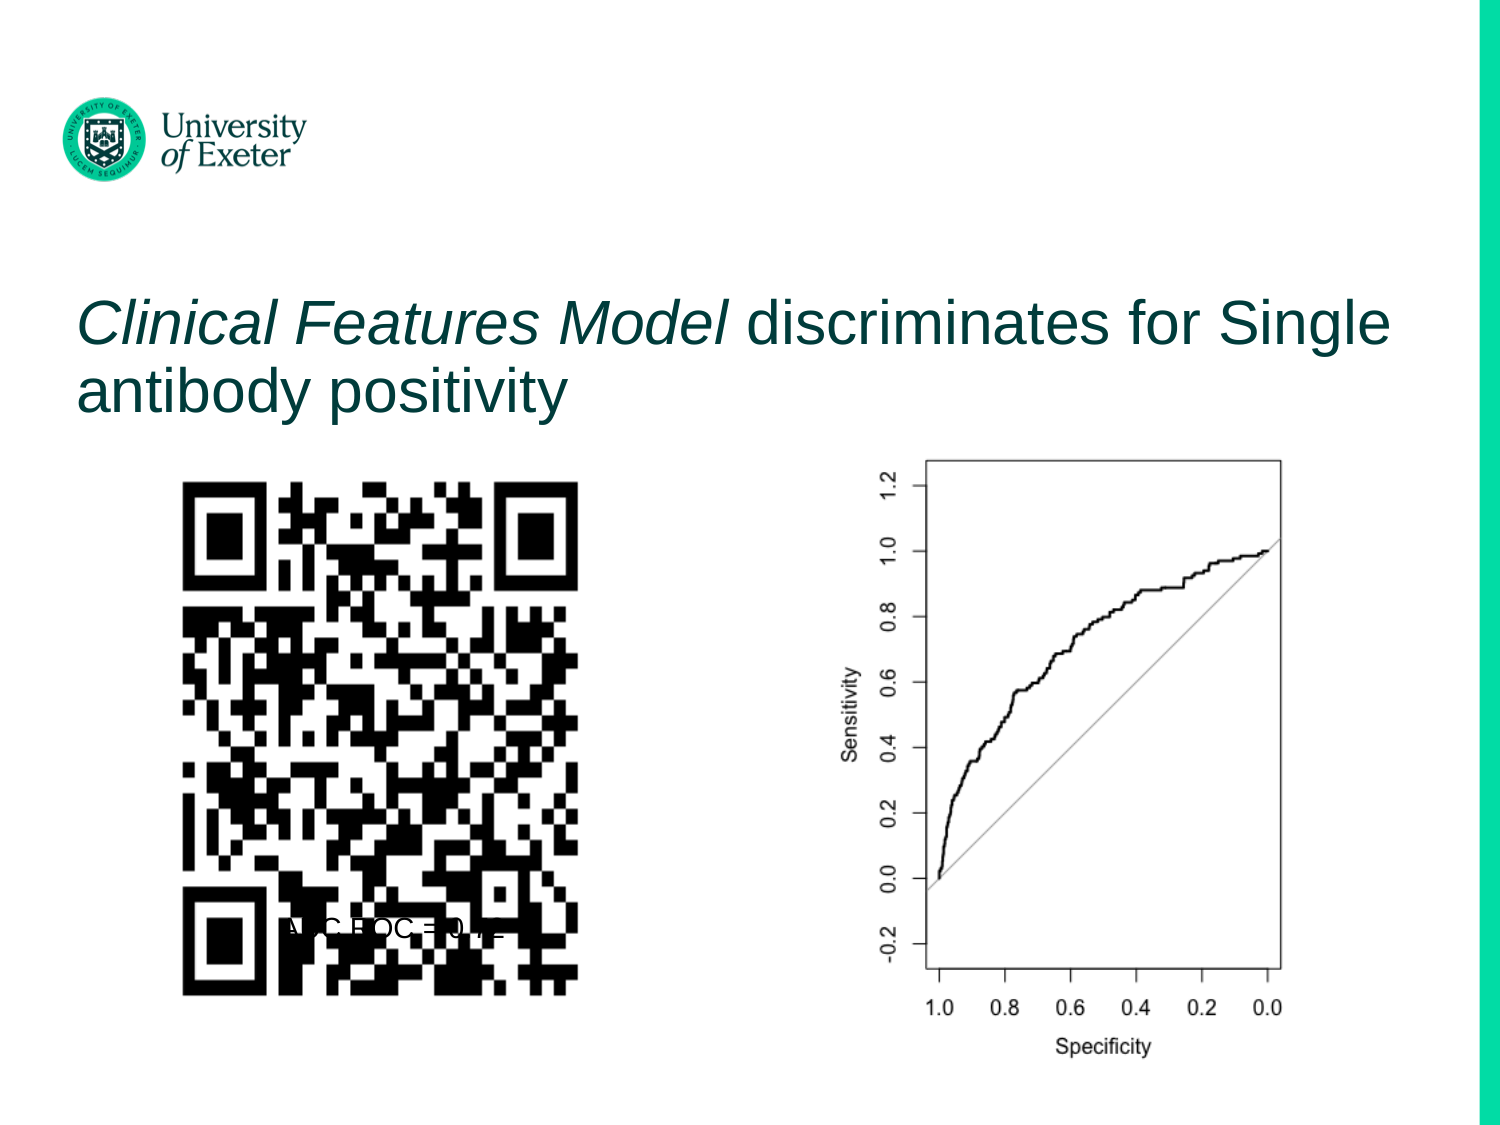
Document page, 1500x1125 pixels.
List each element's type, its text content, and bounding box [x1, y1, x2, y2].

picture [125, 407, 638, 1075]
picture [821, 407, 1335, 1075]
title Clinical Features Model discriminates for Single antibody positivity [61, 283, 1477, 385]
picture [50, 50, 320, 229]
